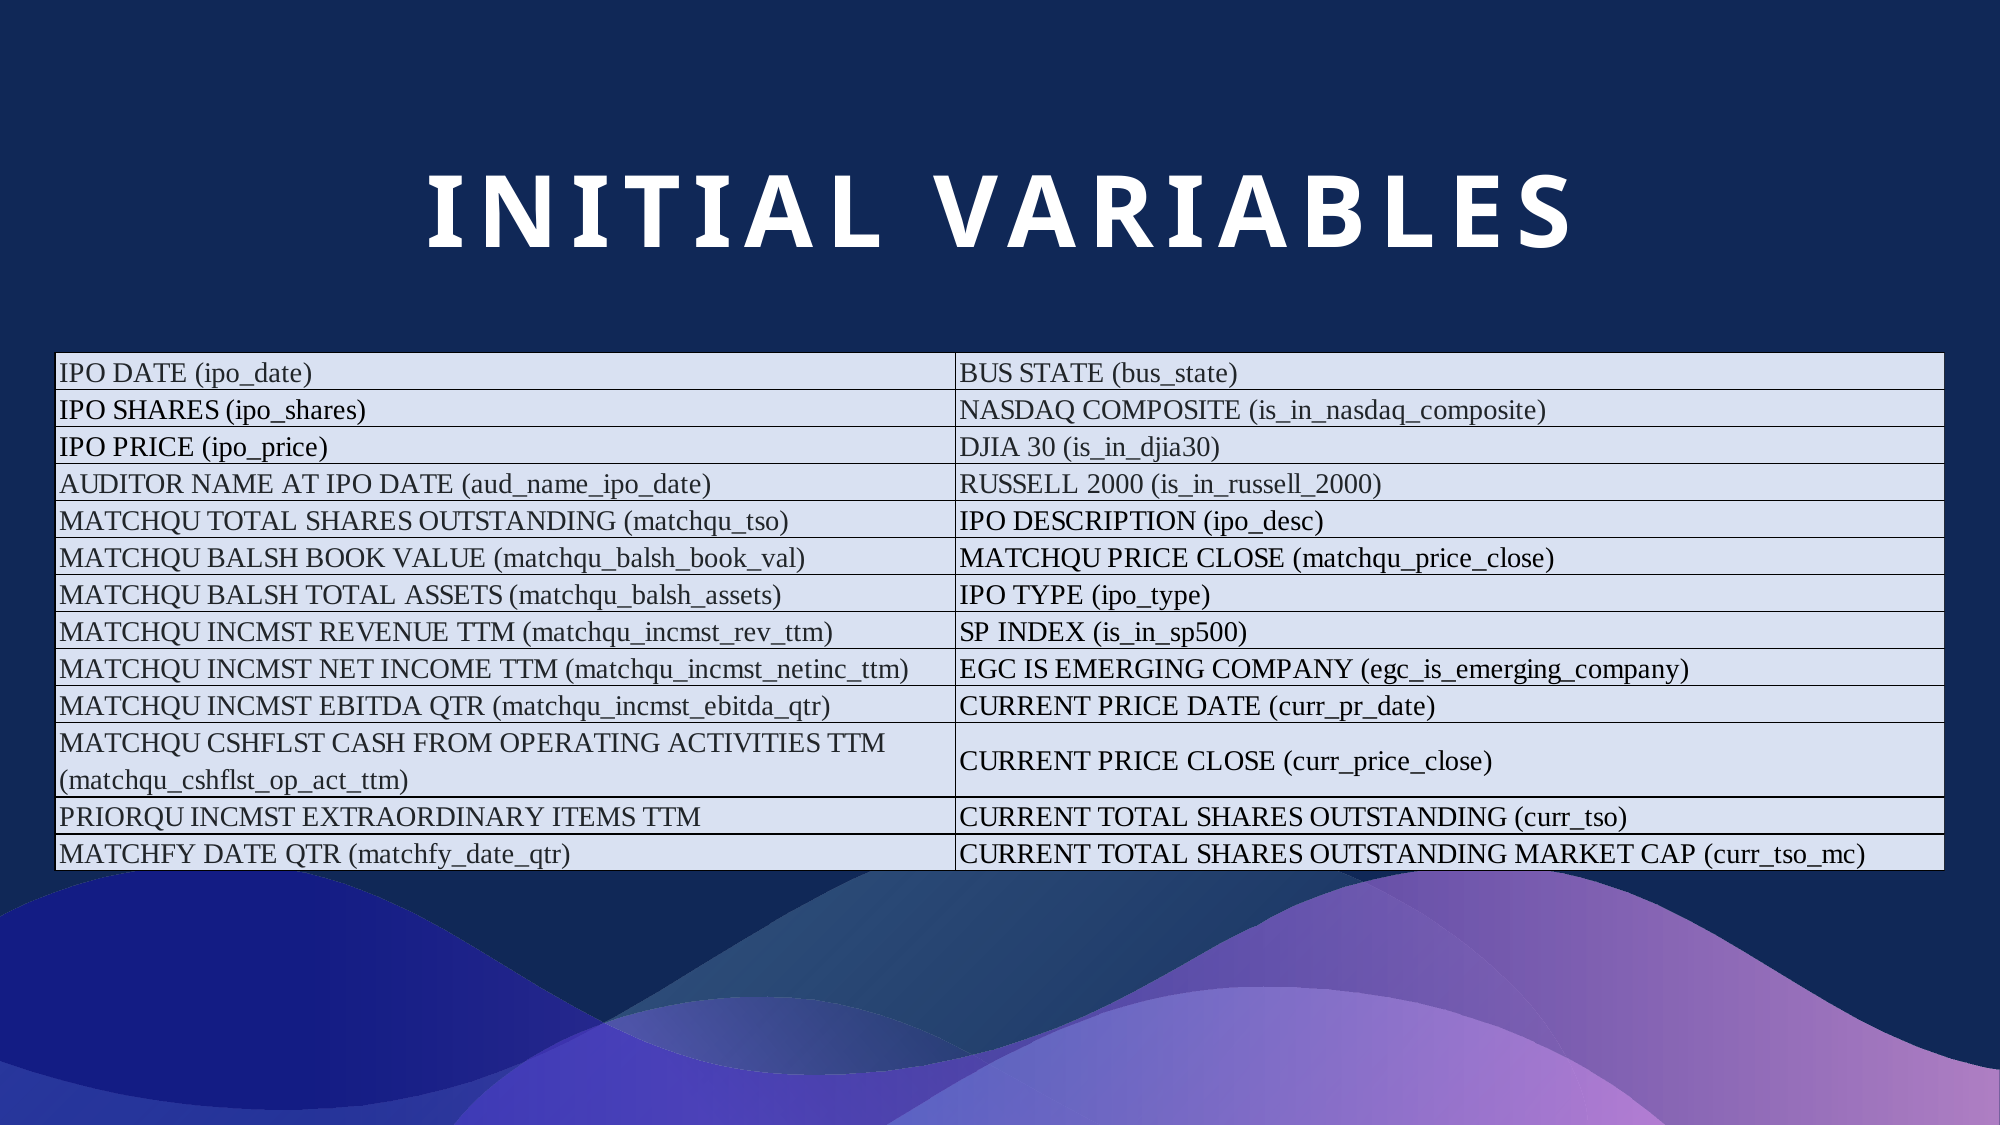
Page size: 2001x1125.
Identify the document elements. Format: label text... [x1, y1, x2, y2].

title Initial variables [249, 101, 1750, 277]
picture [54, 352, 1946, 872]
